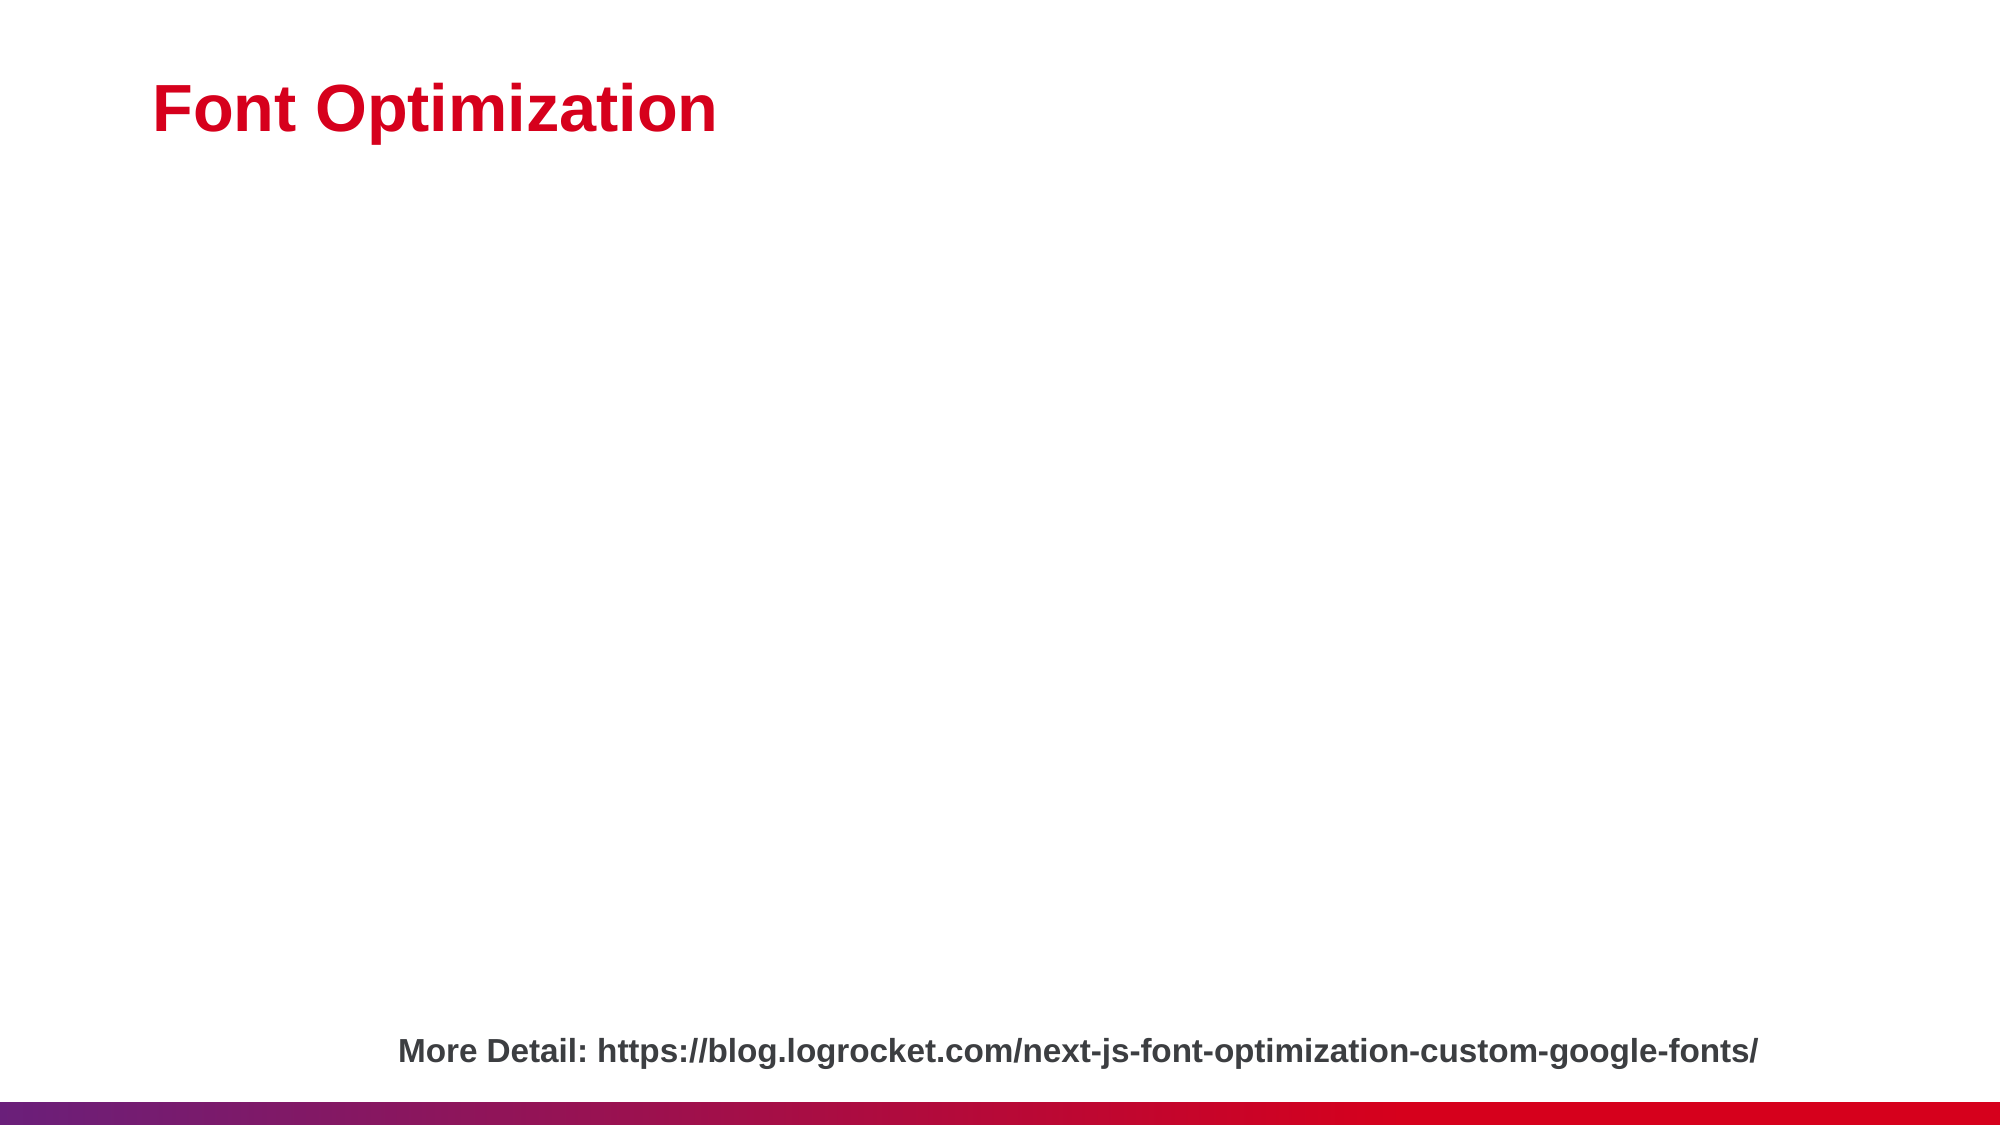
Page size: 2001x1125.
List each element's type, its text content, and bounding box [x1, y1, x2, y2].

title Font Optimization [137, 66, 1875, 155]
text_box More Detail: https://blog.logrocket.com/next-js-font-optimization-custom-google-fonts/ [373, 1026, 1959, 1091]
